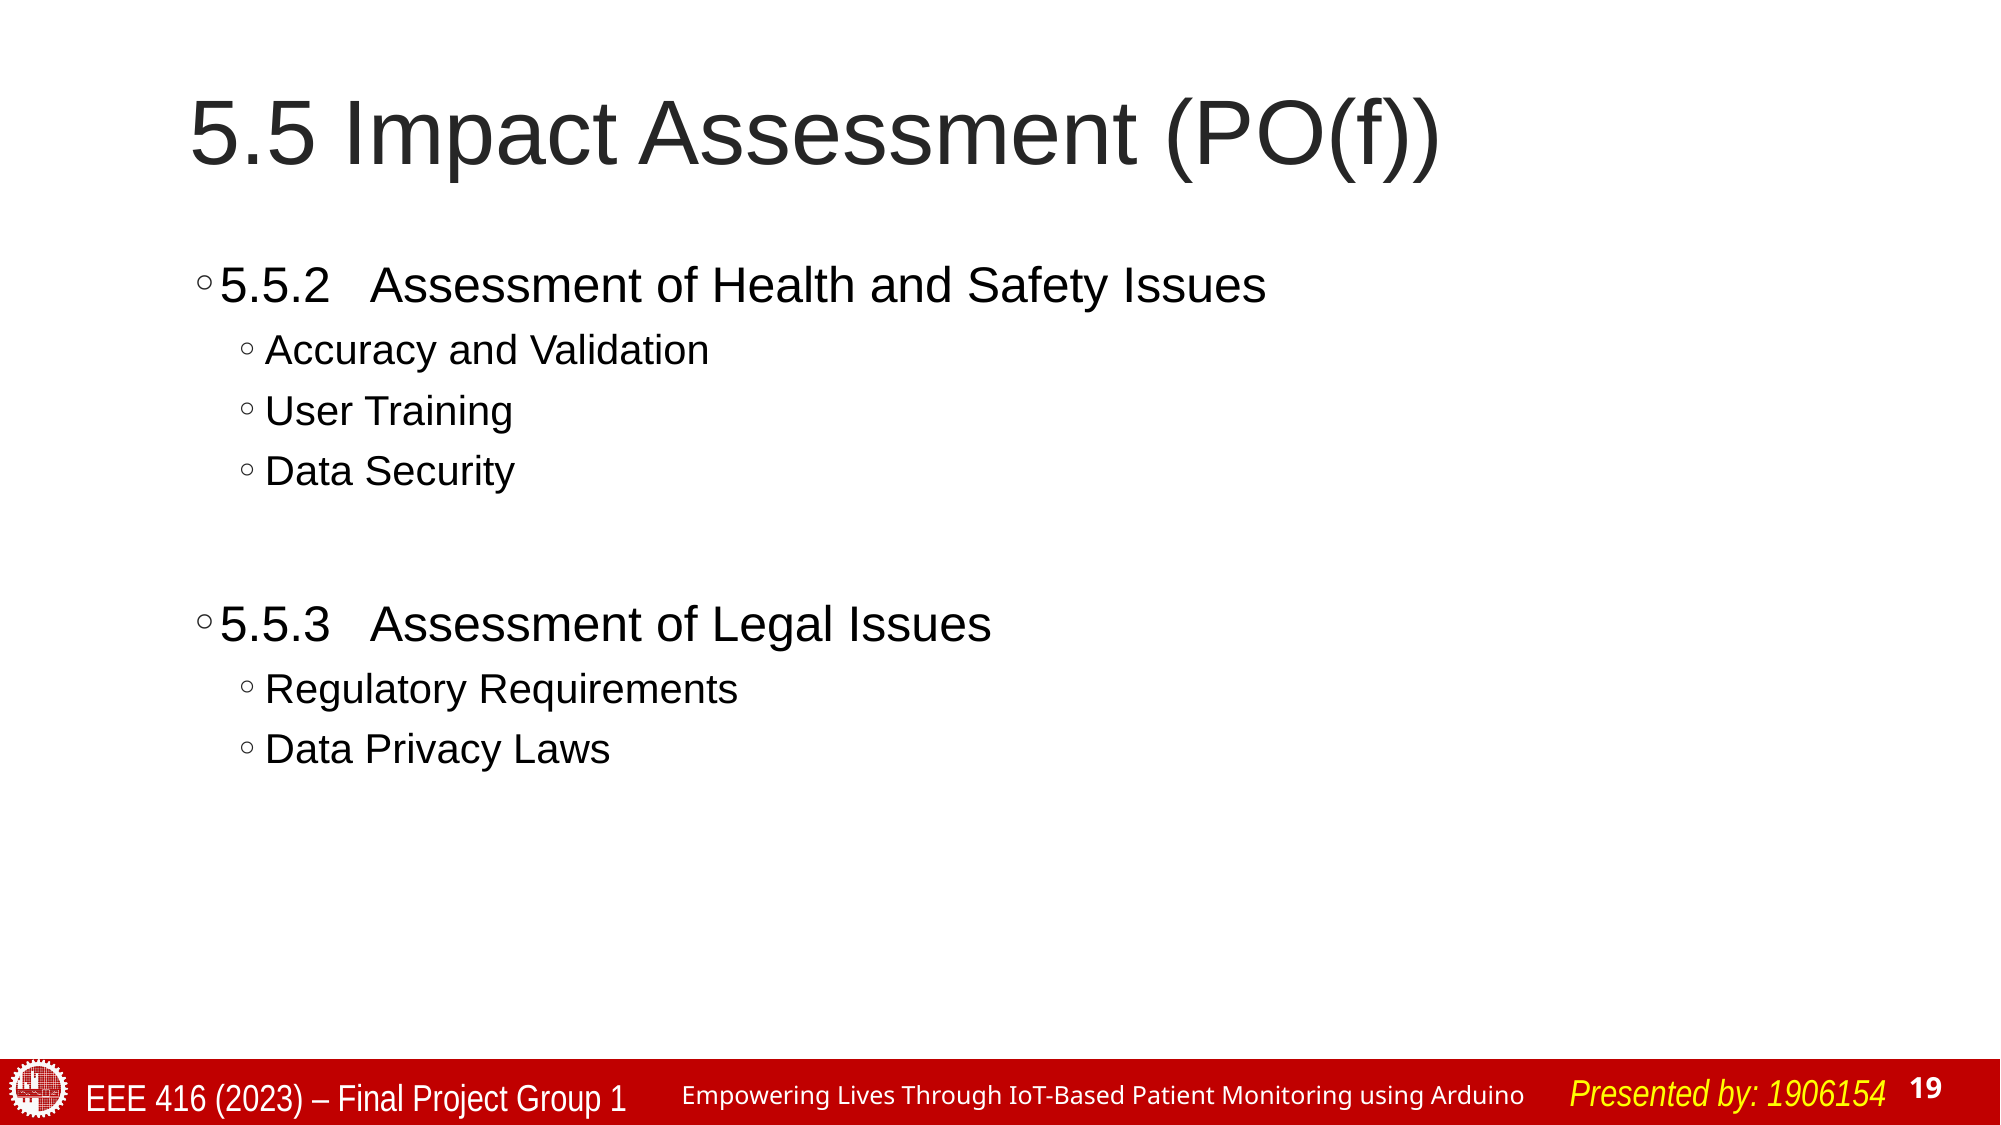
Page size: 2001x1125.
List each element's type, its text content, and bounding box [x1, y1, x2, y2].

text_box Presented by: 1906154 [1554, 1061, 1902, 1122]
slide_number EEE 416 (2023) – Final Project Group 1 [70, 1066, 863, 1125]
slide_number 19 [1902, 1066, 1958, 1118]
footer Empowering Lives Through IoT-Based Patient Monitoring using Arduino [666, 1072, 1608, 1125]
list 5.5.2 Assessment of Health and Safety Issues Accuracy and Validation User Training Data Security 5.5.3 Assessment of Legal Issues Regulatory Requirements Data Privacy Laws [174, 245, 1825, 990]
title 5.5 Impact Assessment (PO(f)) [174, 75, 1825, 195]
picture [8, 1059, 71, 1118]
